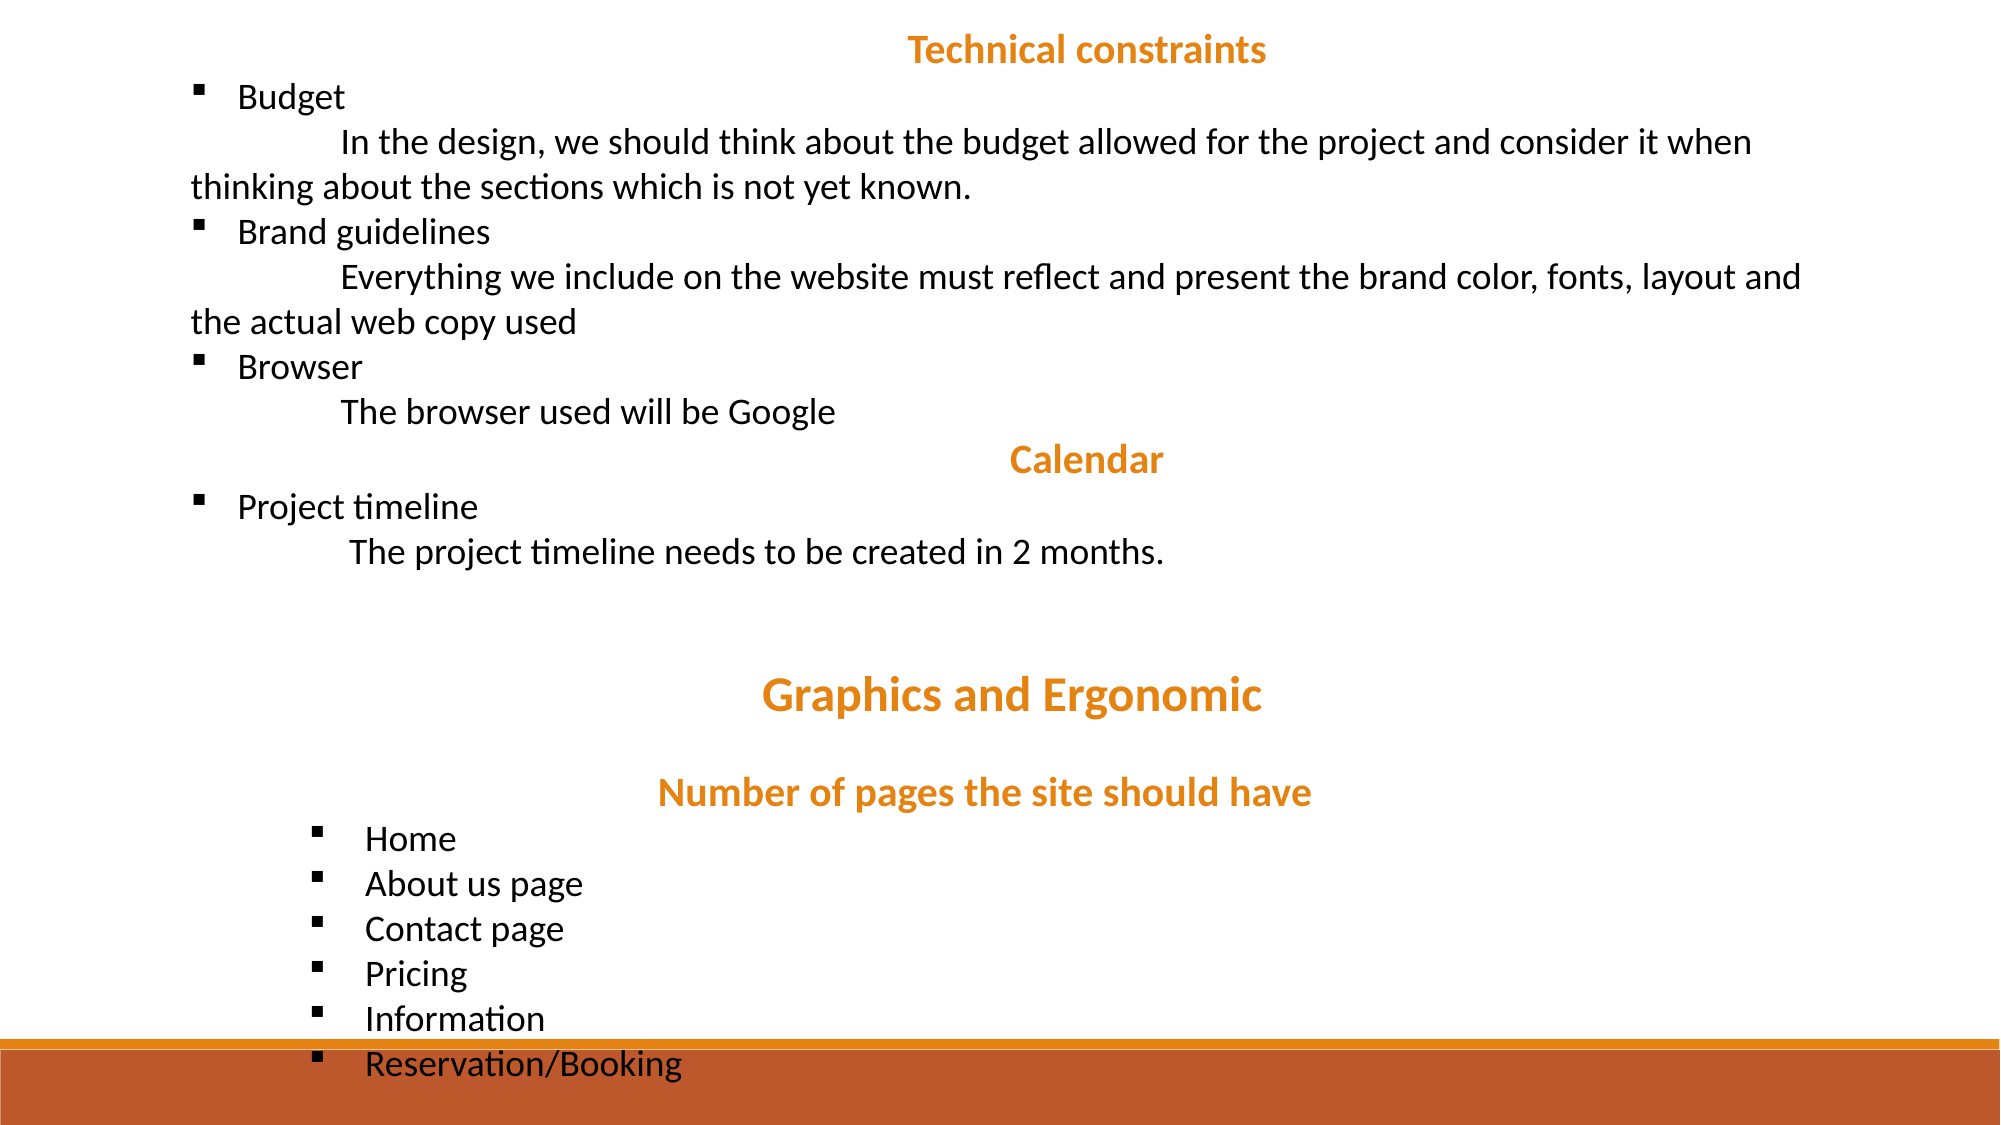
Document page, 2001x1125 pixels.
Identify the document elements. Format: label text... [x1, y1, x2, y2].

text_box Number of pages the site should have Home About us page Contact page Pricing Information Reservation/Booking [294, 757, 1677, 1125]
text_box Technical constraints Budget In the design, we should think about the budget allowed for the project and consider it when thinking about the sections which is not yet known. Brand guidelines Everything we include on the website must reflect and present the brand color, fonts, layout and the actual web copy used Browser The browser used will be Google Calendar Project timeline The project timeline needs to be created in 2 months. Graphics and Ergonomic [175, 14, 1849, 730]
